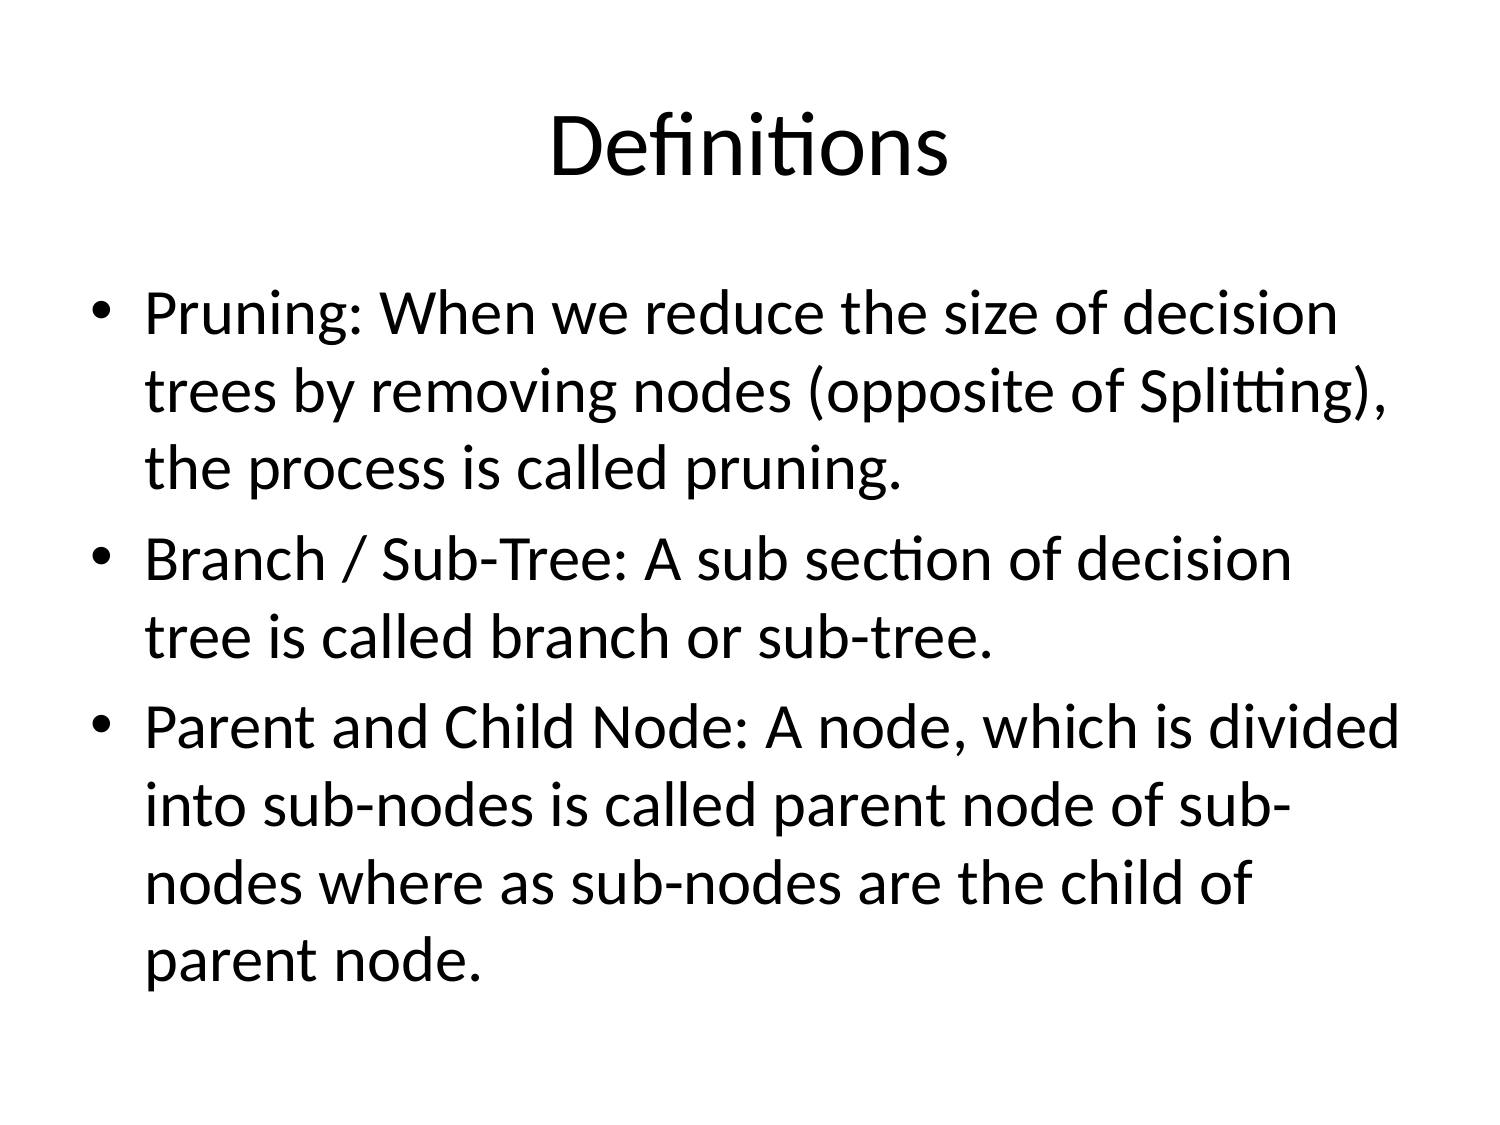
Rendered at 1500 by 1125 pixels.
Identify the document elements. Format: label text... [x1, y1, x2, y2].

title Definitions [75, 45, 1425, 233]
list Pruning: When we reduce the size of decision trees by removing nodes (opposite of Splitting), the process is called pruning. Branch / Sub-Tree: A sub section of decision tree is called branch or sub-tree. Parent and Child Node: A node, which is divided into sub-nodes is called parent node of sub-nodes where as sub-nodes are the child of parent node. [75, 262, 1425, 1005]
